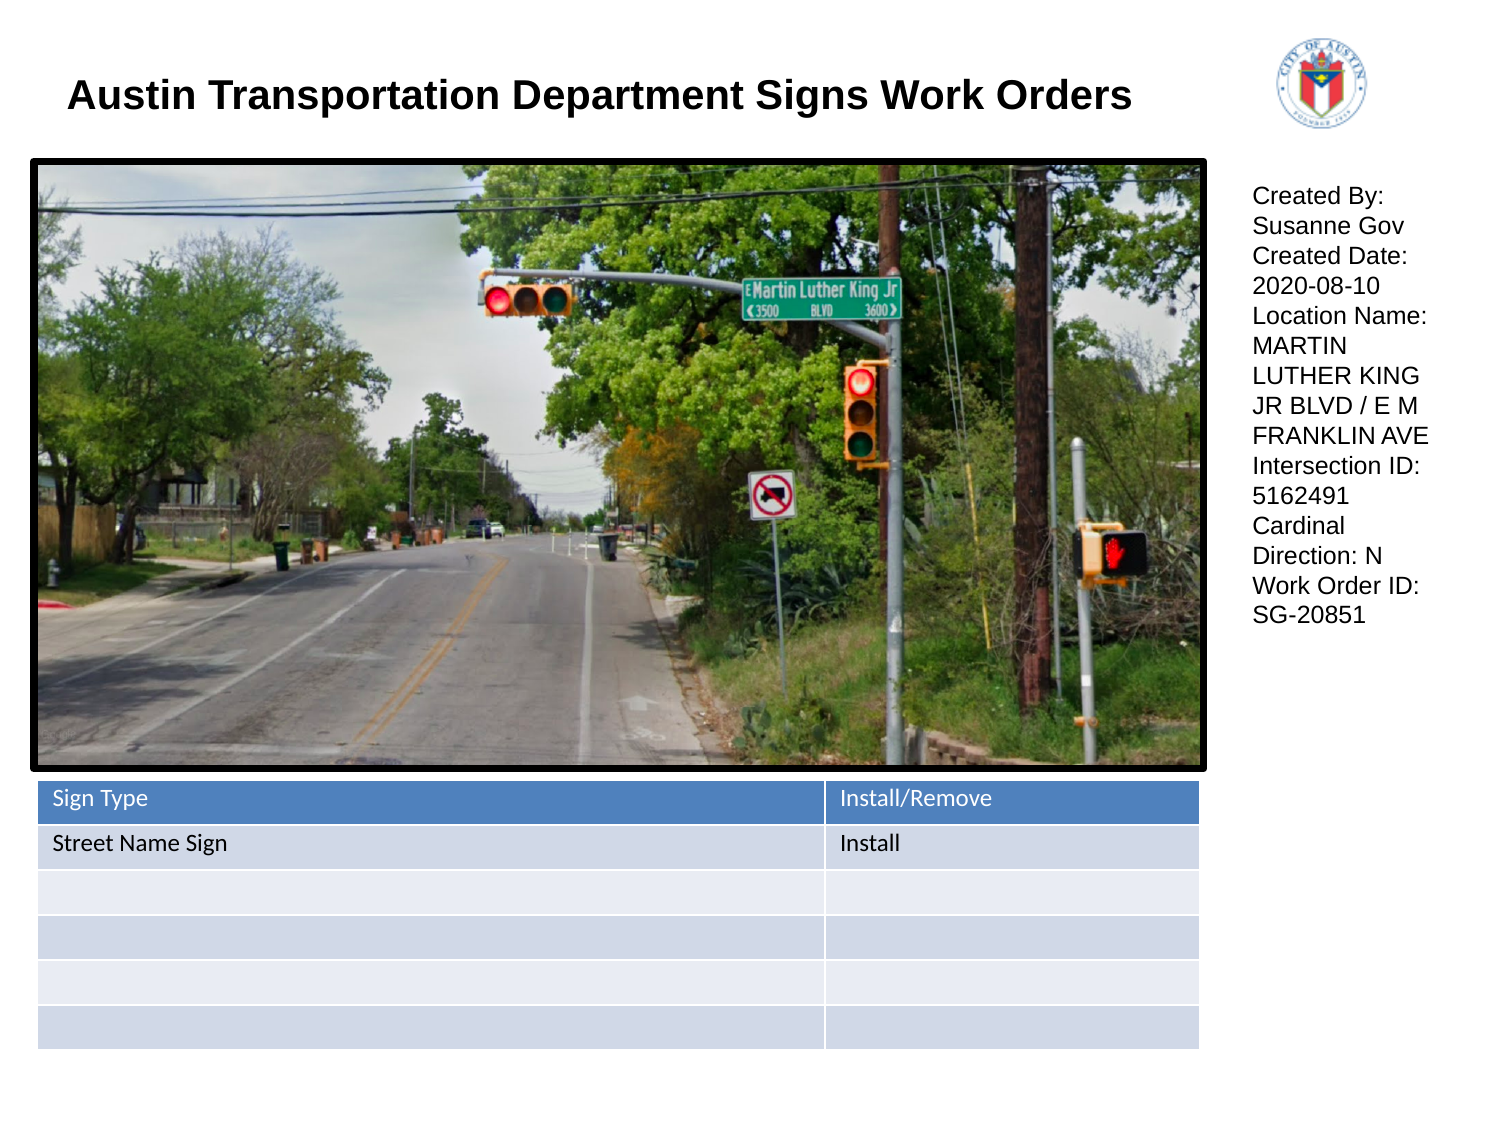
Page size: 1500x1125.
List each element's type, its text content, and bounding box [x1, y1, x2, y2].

table_header Install/Remove [826, 781, 1199, 824]
table_cell [826, 1006, 1199, 1049]
picture [37, 164, 1201, 766]
table_cell [38, 1006, 824, 1049]
table_cell [38, 916, 824, 959]
table_cell Street Name Sign [38, 826, 824, 869]
table_cell [826, 961, 1199, 1004]
text_box Austin Transportation Department Signs Work Orders [51, 60, 1149, 125]
table_header Sign Type [38, 781, 824, 824]
table_cell [38, 871, 824, 914]
table_cell [826, 916, 1199, 959]
picture [1274, 37, 1369, 132]
table_cell [38, 961, 824, 1004]
text_box Created By: Susanne Gov Created Date: 2020-08-10 Location Name: MARTIN LUTHER KING JR BLVD / E M FRANKLIN AVE Intersection ID: 5162491 Cardinal Direction: N Work Order ID: SG-20851 [1237, 172, 1463, 637]
table_cell [826, 871, 1199, 914]
table_cell Install [826, 826, 1199, 869]
